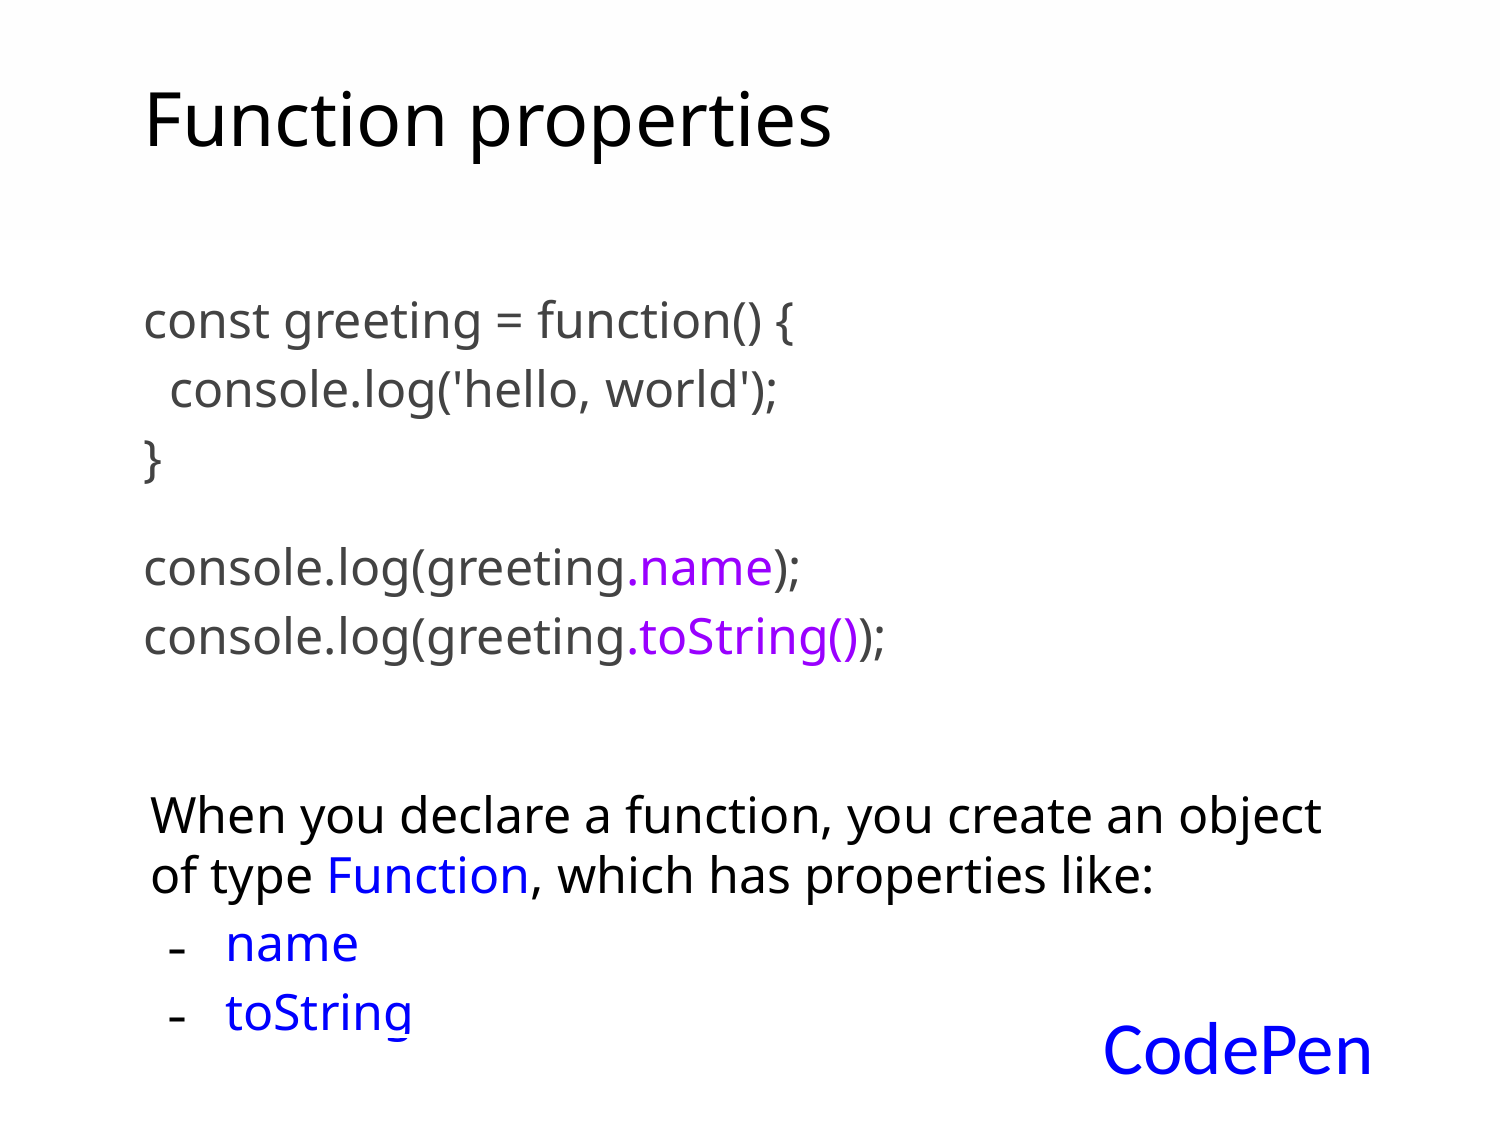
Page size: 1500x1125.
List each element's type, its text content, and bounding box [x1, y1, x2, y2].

text_box When you declare a function, you create an object of type Function, which has properties like: name toString [135, 768, 1365, 1058]
text_box Function properties [128, 56, 1372, 183]
text_box CodePen [1012, 984, 1465, 1125]
text_box const greeting = function() { console.log('hello, world'); } console.log(greeting.name); console.log(greeting.toString()); [128, 264, 1372, 791]
